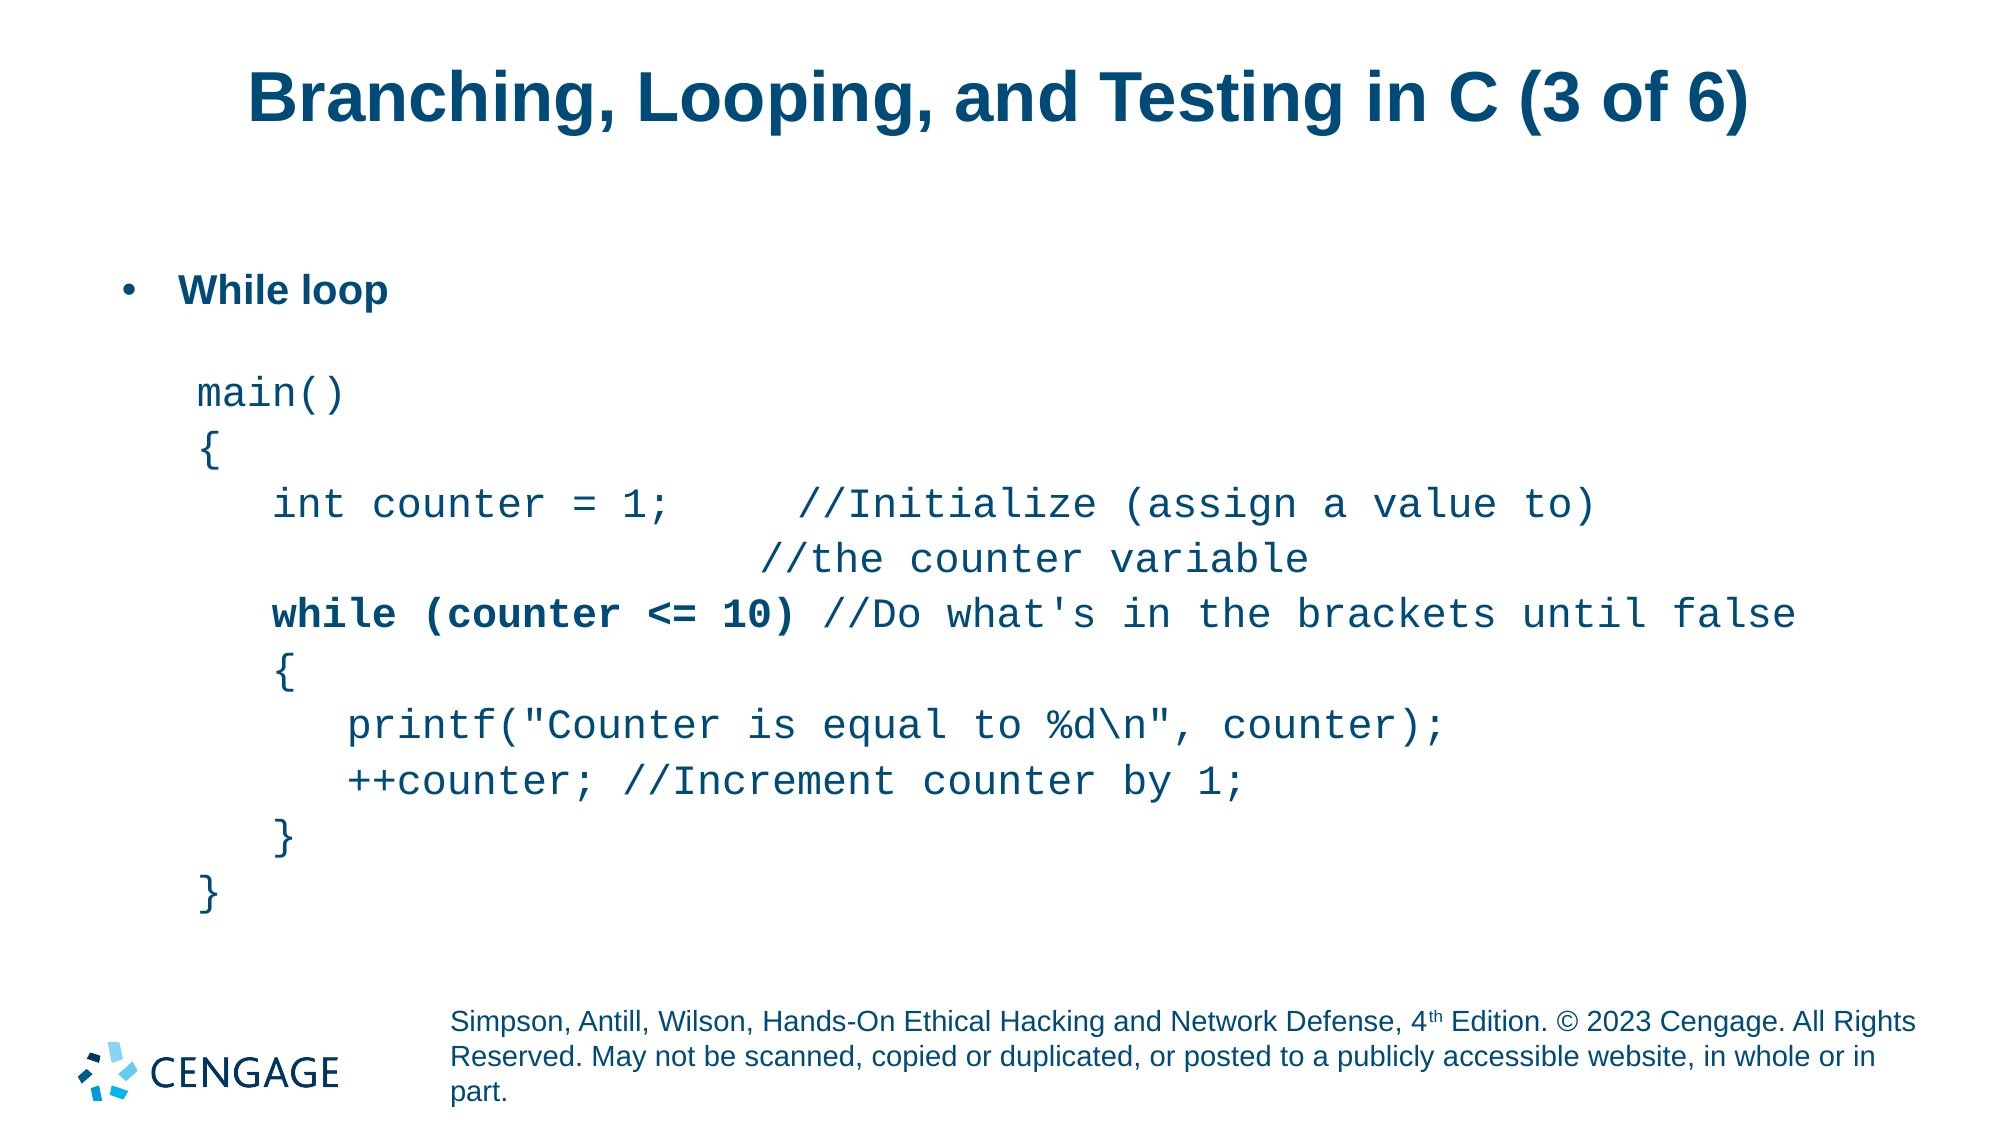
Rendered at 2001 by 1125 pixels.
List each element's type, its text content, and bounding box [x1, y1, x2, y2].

list While loop main() { int counter = 1; //Initialize (assign a value to) //the counter variable while (counter <= 10) //Do what's in the brackets until false { printf("Counter is equal to %d\n", counter); ++counter; //Increment counter by 1; } } [121, 268, 1880, 990]
title Branching, Looping, and Testing in C (3 of 6) [137, 59, 1863, 171]
picture [78, 1042, 338, 1101]
